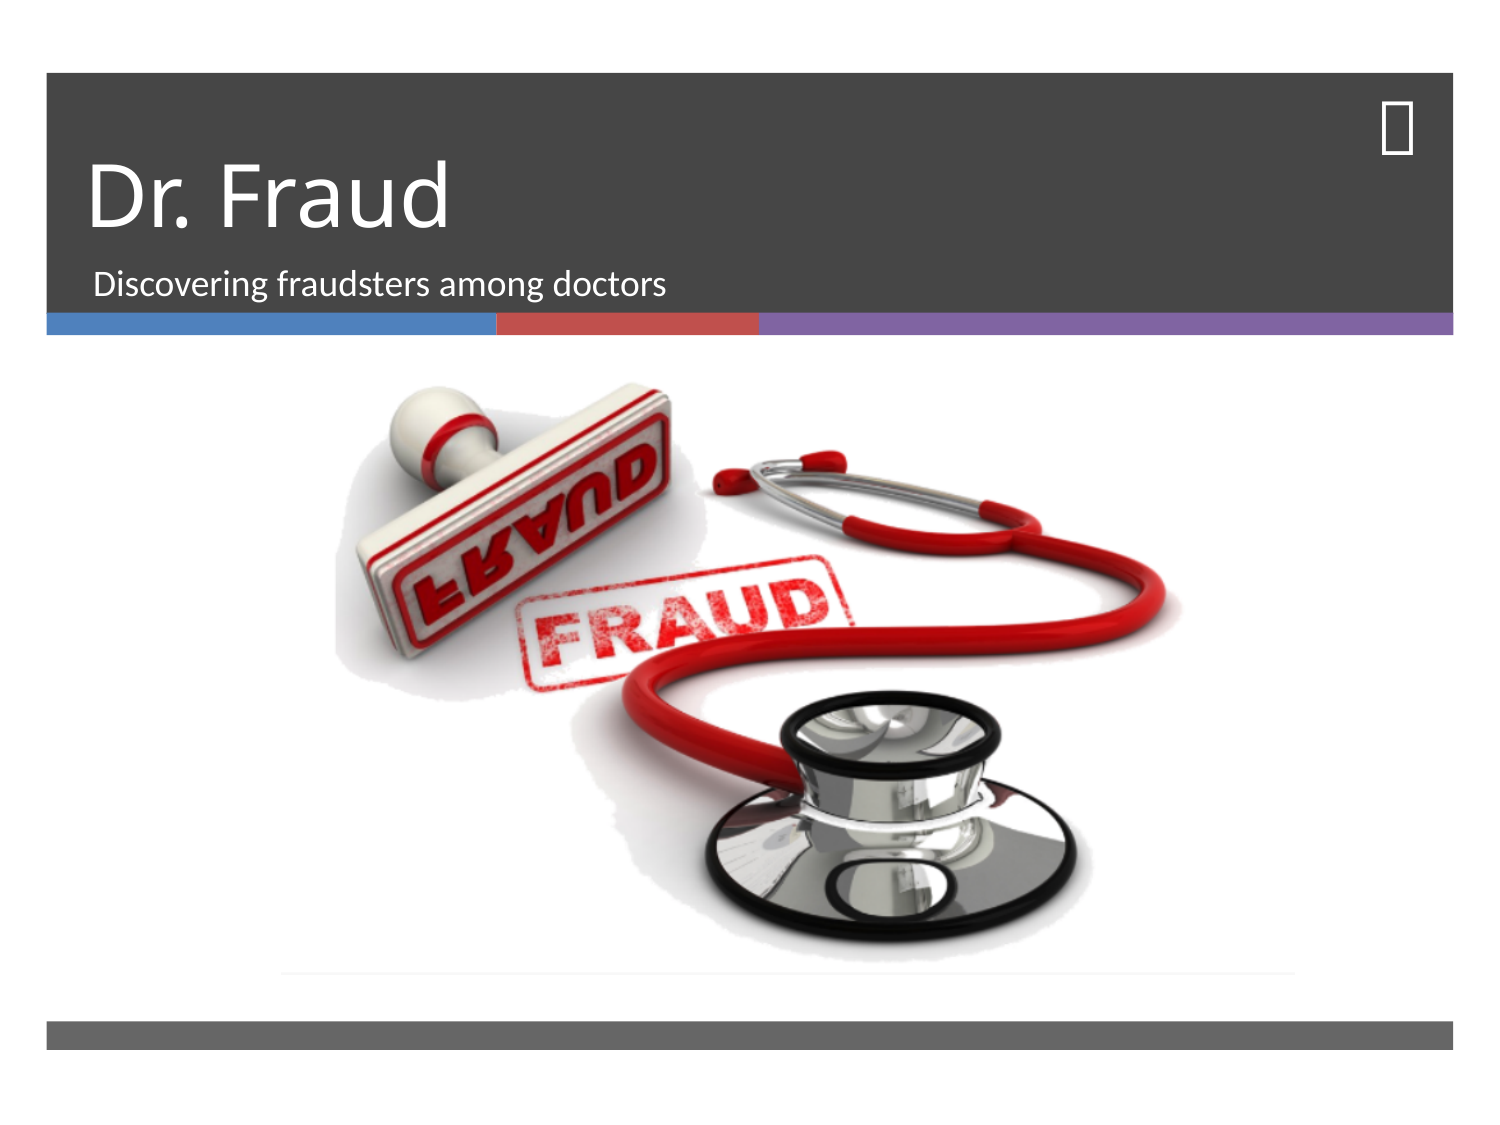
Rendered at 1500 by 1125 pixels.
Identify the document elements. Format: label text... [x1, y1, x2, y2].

subtitle Discovering fraudsters among doctors [78, 251, 1351, 331]
picture [280, 361, 1295, 976]
title Dr. Fraud [69, 73, 1351, 253]
